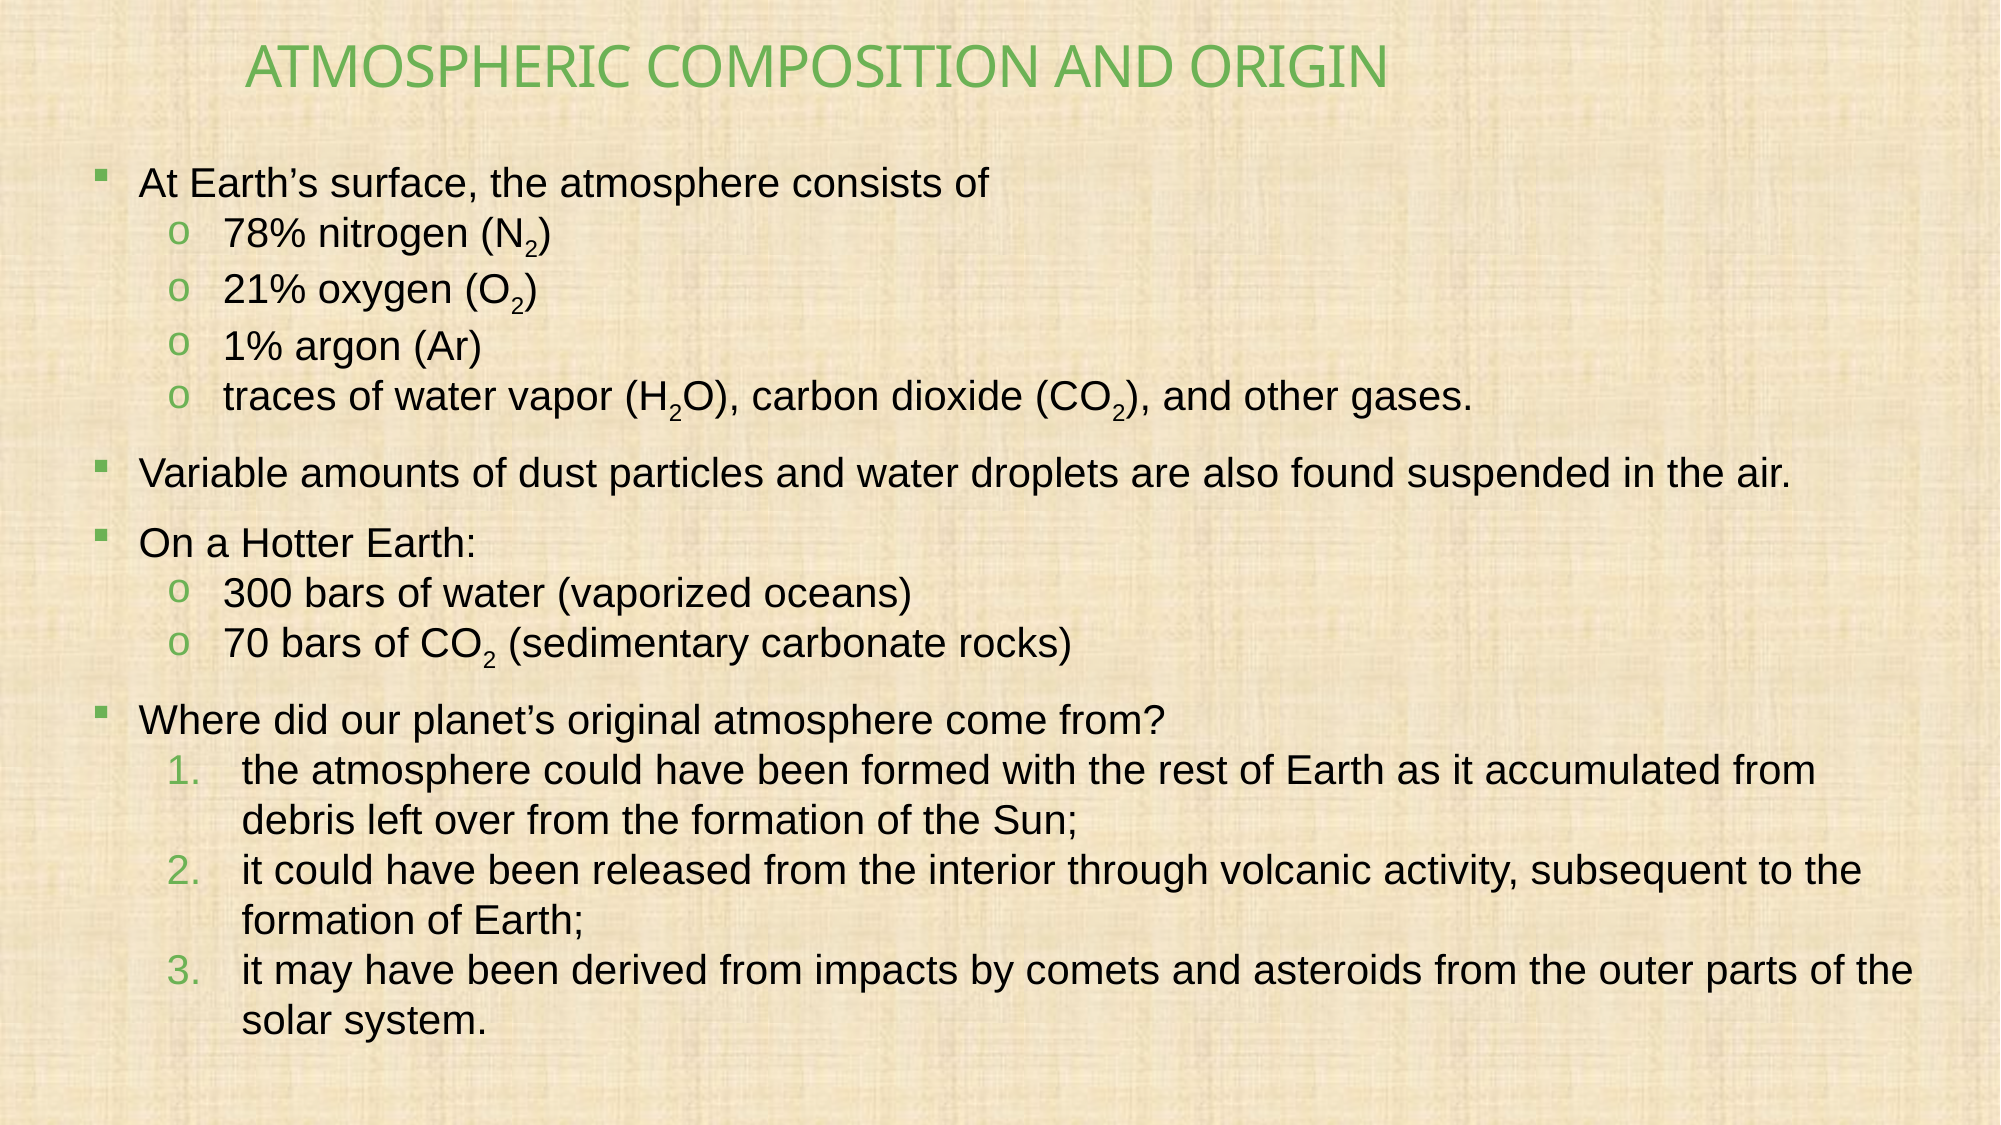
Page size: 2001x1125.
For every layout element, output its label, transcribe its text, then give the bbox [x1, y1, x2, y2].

title Atmospheric Composition and Origin [22, 19, 1406, 107]
text_box At Earth’s surface, the atmosphere consists of 78% nitrogen (N2) 21% oxygen (O2) 1% argon (Ar) traces of water vapor (H2O), carbon dioxide (CO2), and other gases. Variable amounts of dust particles and water droplets are also found suspended in the air. On a Hotter Earth: 300 bars of water (vaporized oceans) 70 bars of CO2 (sedimentary carbonate rocks) Where did our planet’s original atmosphere come from? the atmosphere could have been formed with the rest of Earth as it accumulated from debris left over from the formation of the Sun; it could have been released from the interior through volcanic activity, subsequent to the formation of Earth; it may have been derived from impacts by comets and asteroids from the outer parts of the solar system. [76, 147, 1933, 1051]
